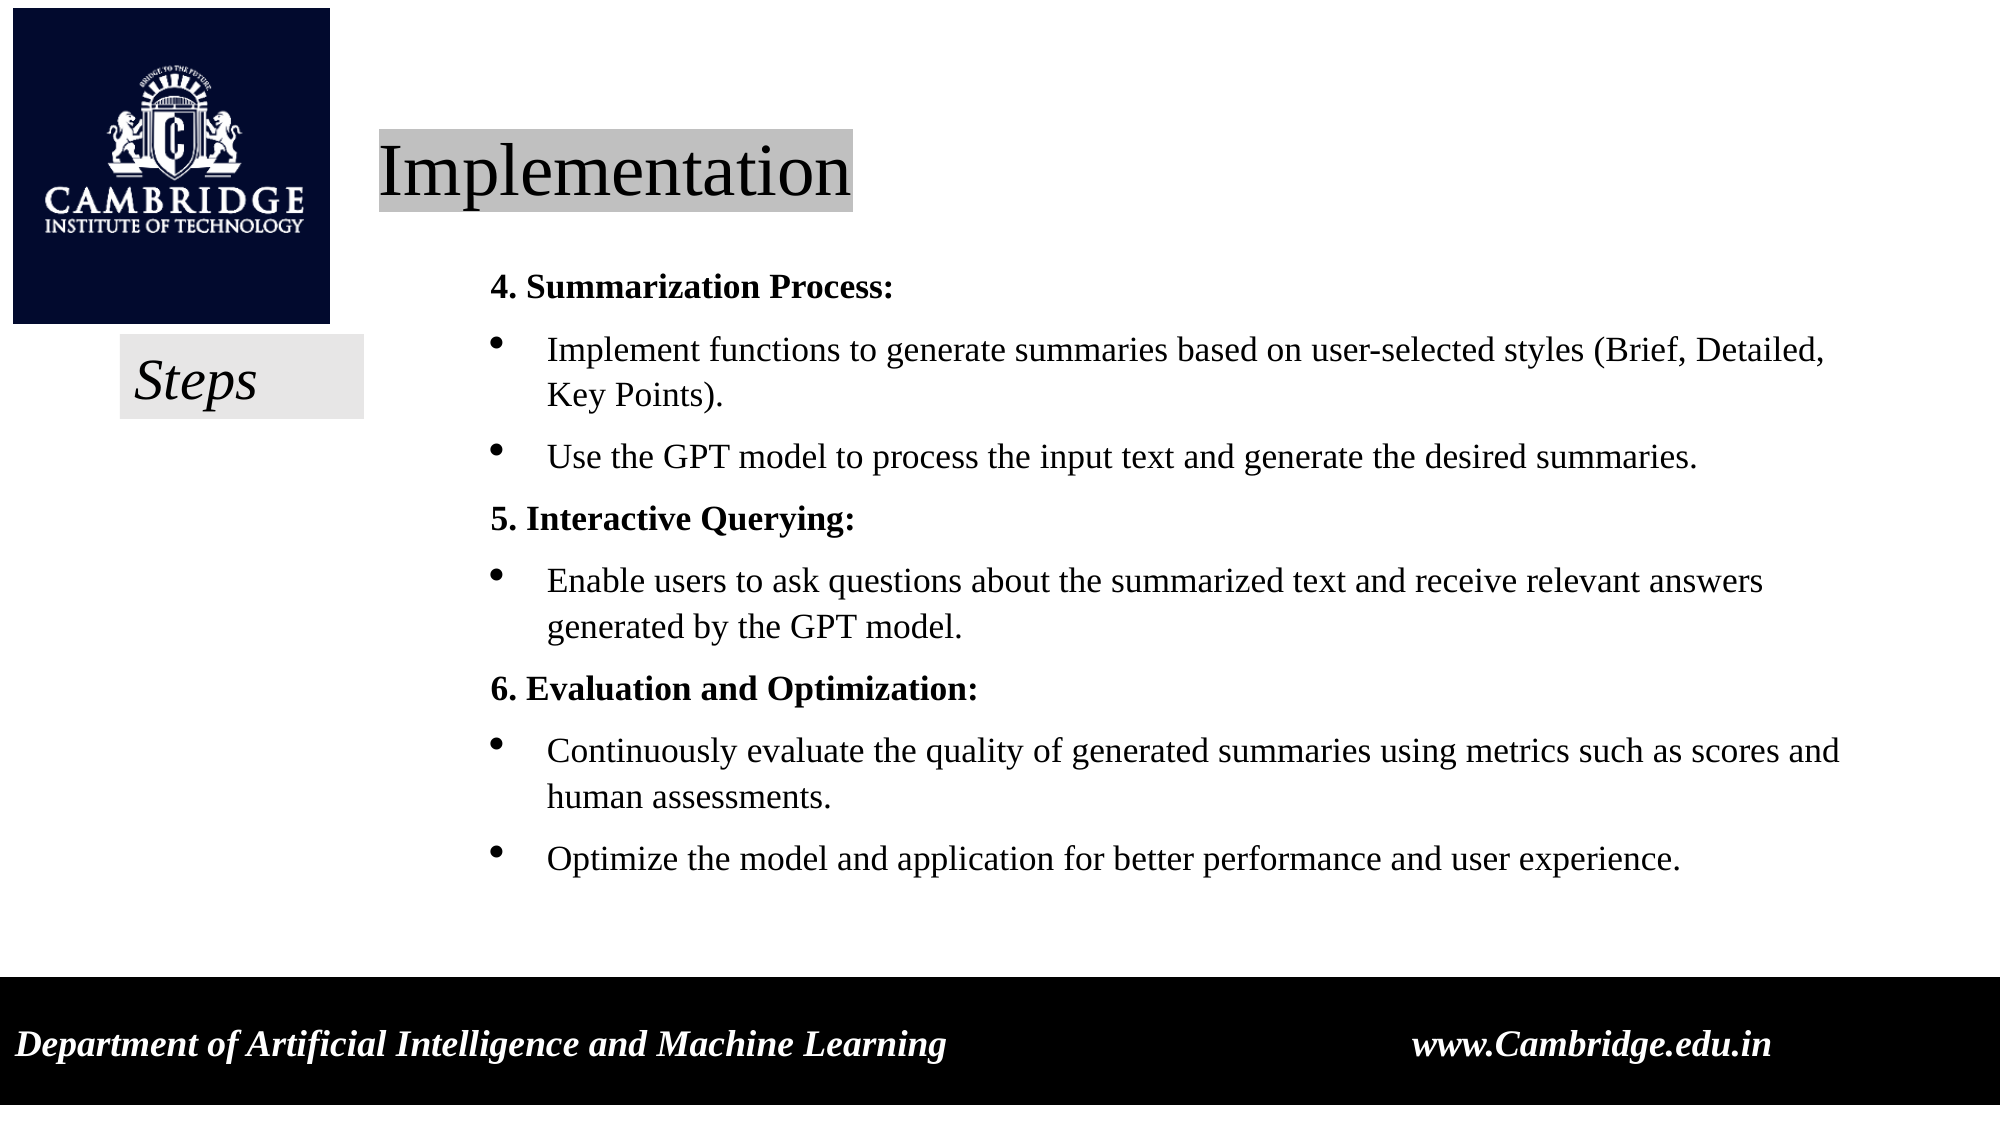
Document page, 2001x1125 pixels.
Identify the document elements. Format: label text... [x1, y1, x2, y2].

text_box Steps [119, 334, 364, 419]
text_box Implementation [363, 113, 927, 219]
picture [13, 8, 330, 324]
text_box 4. Summarization Process: Implement functions to generate summaries based on user-selected styles (Brief, Detailed, Key Points). Use the GPT model to process the input text and generate the desired summaries. 5. Interactive Querying: Enable users to ask questions about the summarized text and receive relevant answers generated by the GPT model. 6. Evaluation and Optimization: Continuously evaluate the quality of generated summaries using metrics such as scores and human assessments. Optimize the model and application for better performance and user experience. [475, 253, 1880, 977]
text_box Department of Artificial Intelligence and Machine Learning www.Cambridge.edu.in [0, 977, 2000, 1105]
